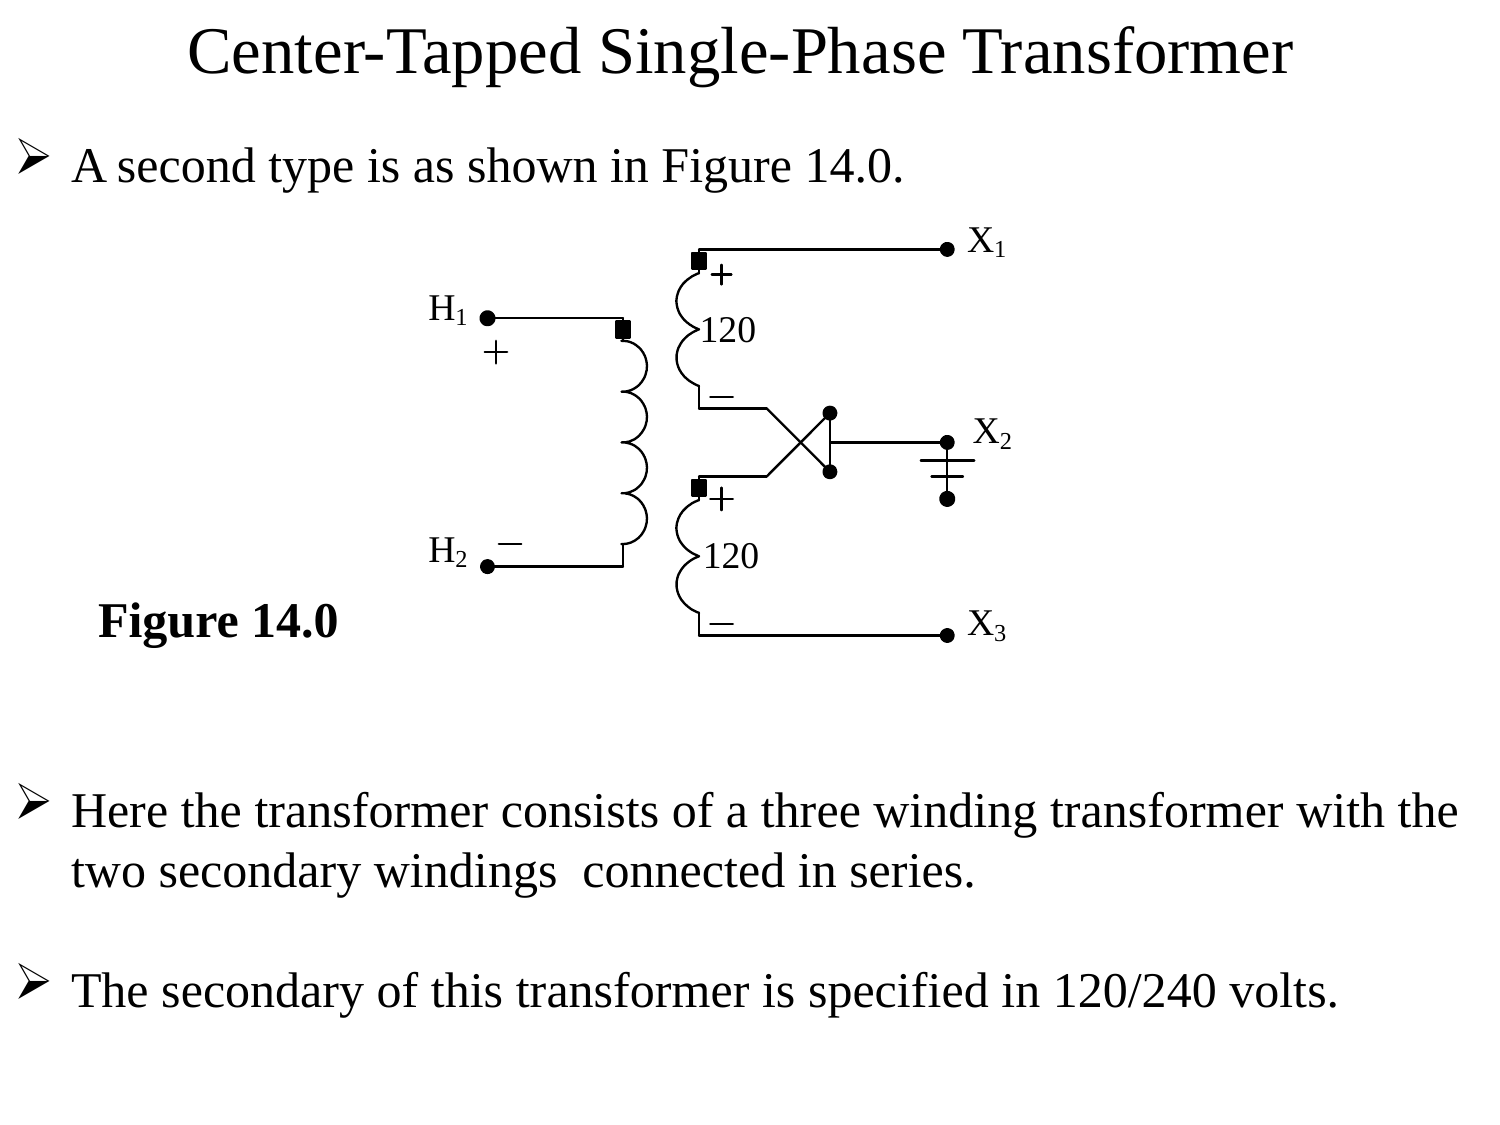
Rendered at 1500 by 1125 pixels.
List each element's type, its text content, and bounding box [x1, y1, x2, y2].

picture [426, 210, 1015, 651]
text_box A second type is as shown in Figure 14.0. Figure 14.0 Here the transformer consists of a three winding transformer with the two secondary windings connected in series. The secondary of this transformer is specified in 120/240 volts. [0, 124, 1500, 1070]
text_box Center-Tapped Single-Phase Transformer [0, 0, 1500, 95]
